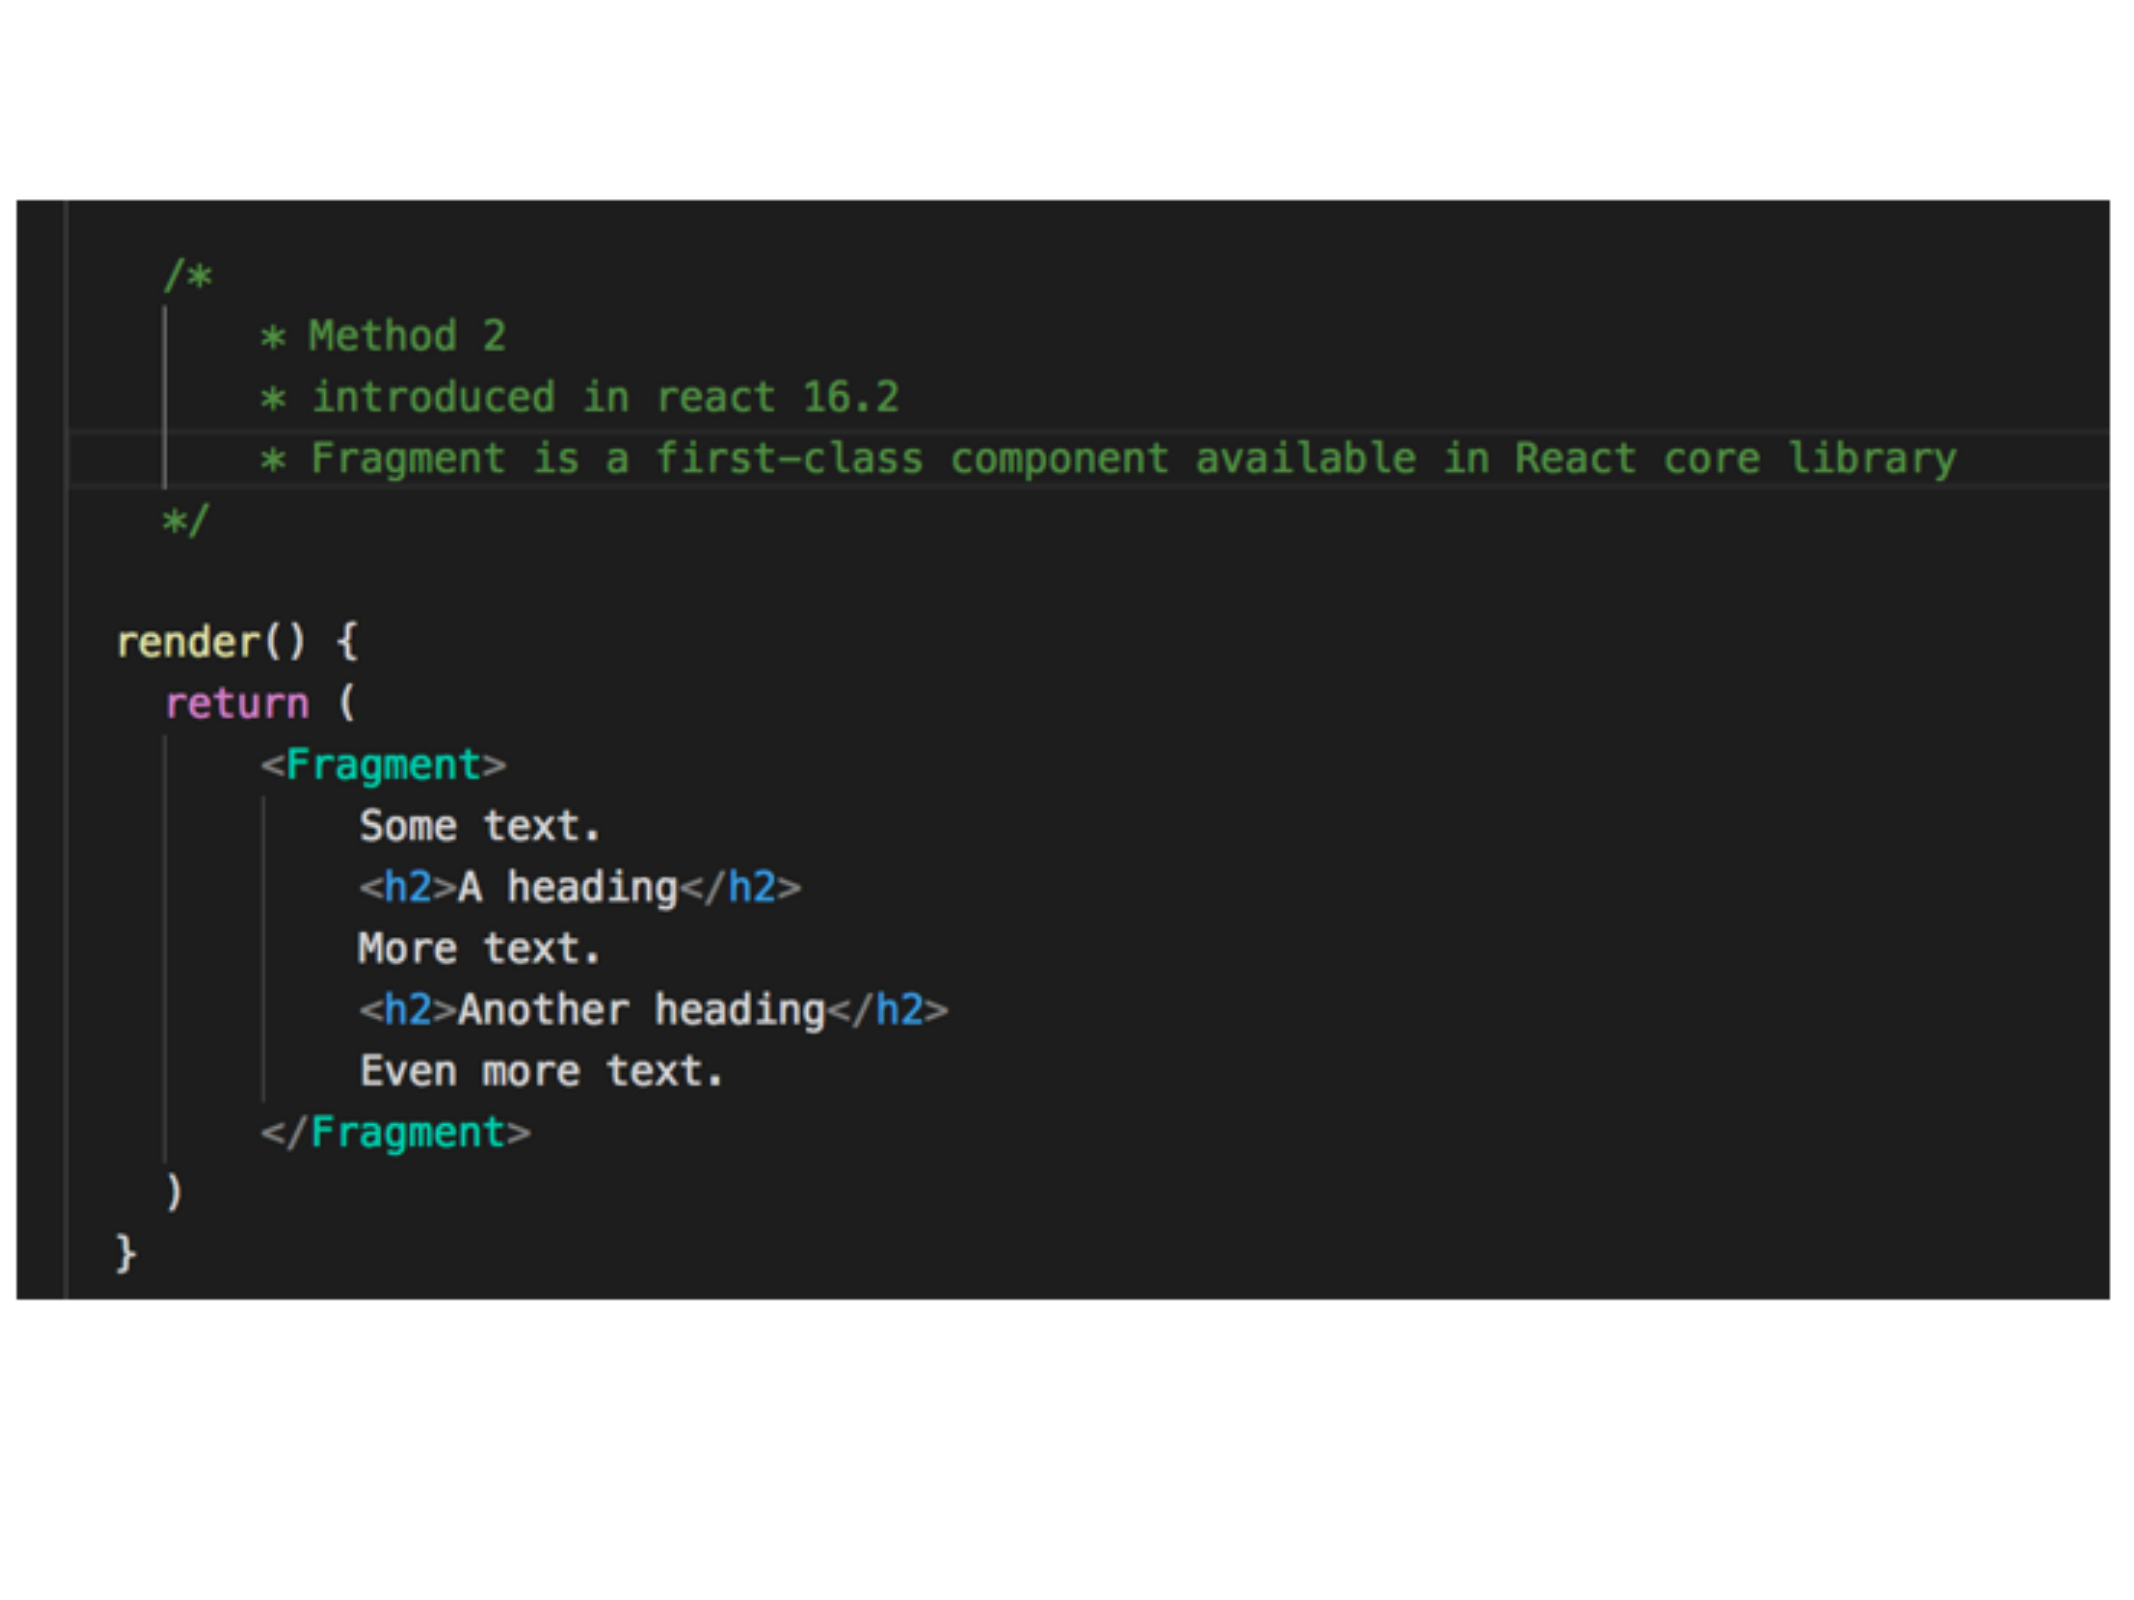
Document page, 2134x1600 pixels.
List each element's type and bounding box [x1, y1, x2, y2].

picture [6, 178, 2134, 1315]
